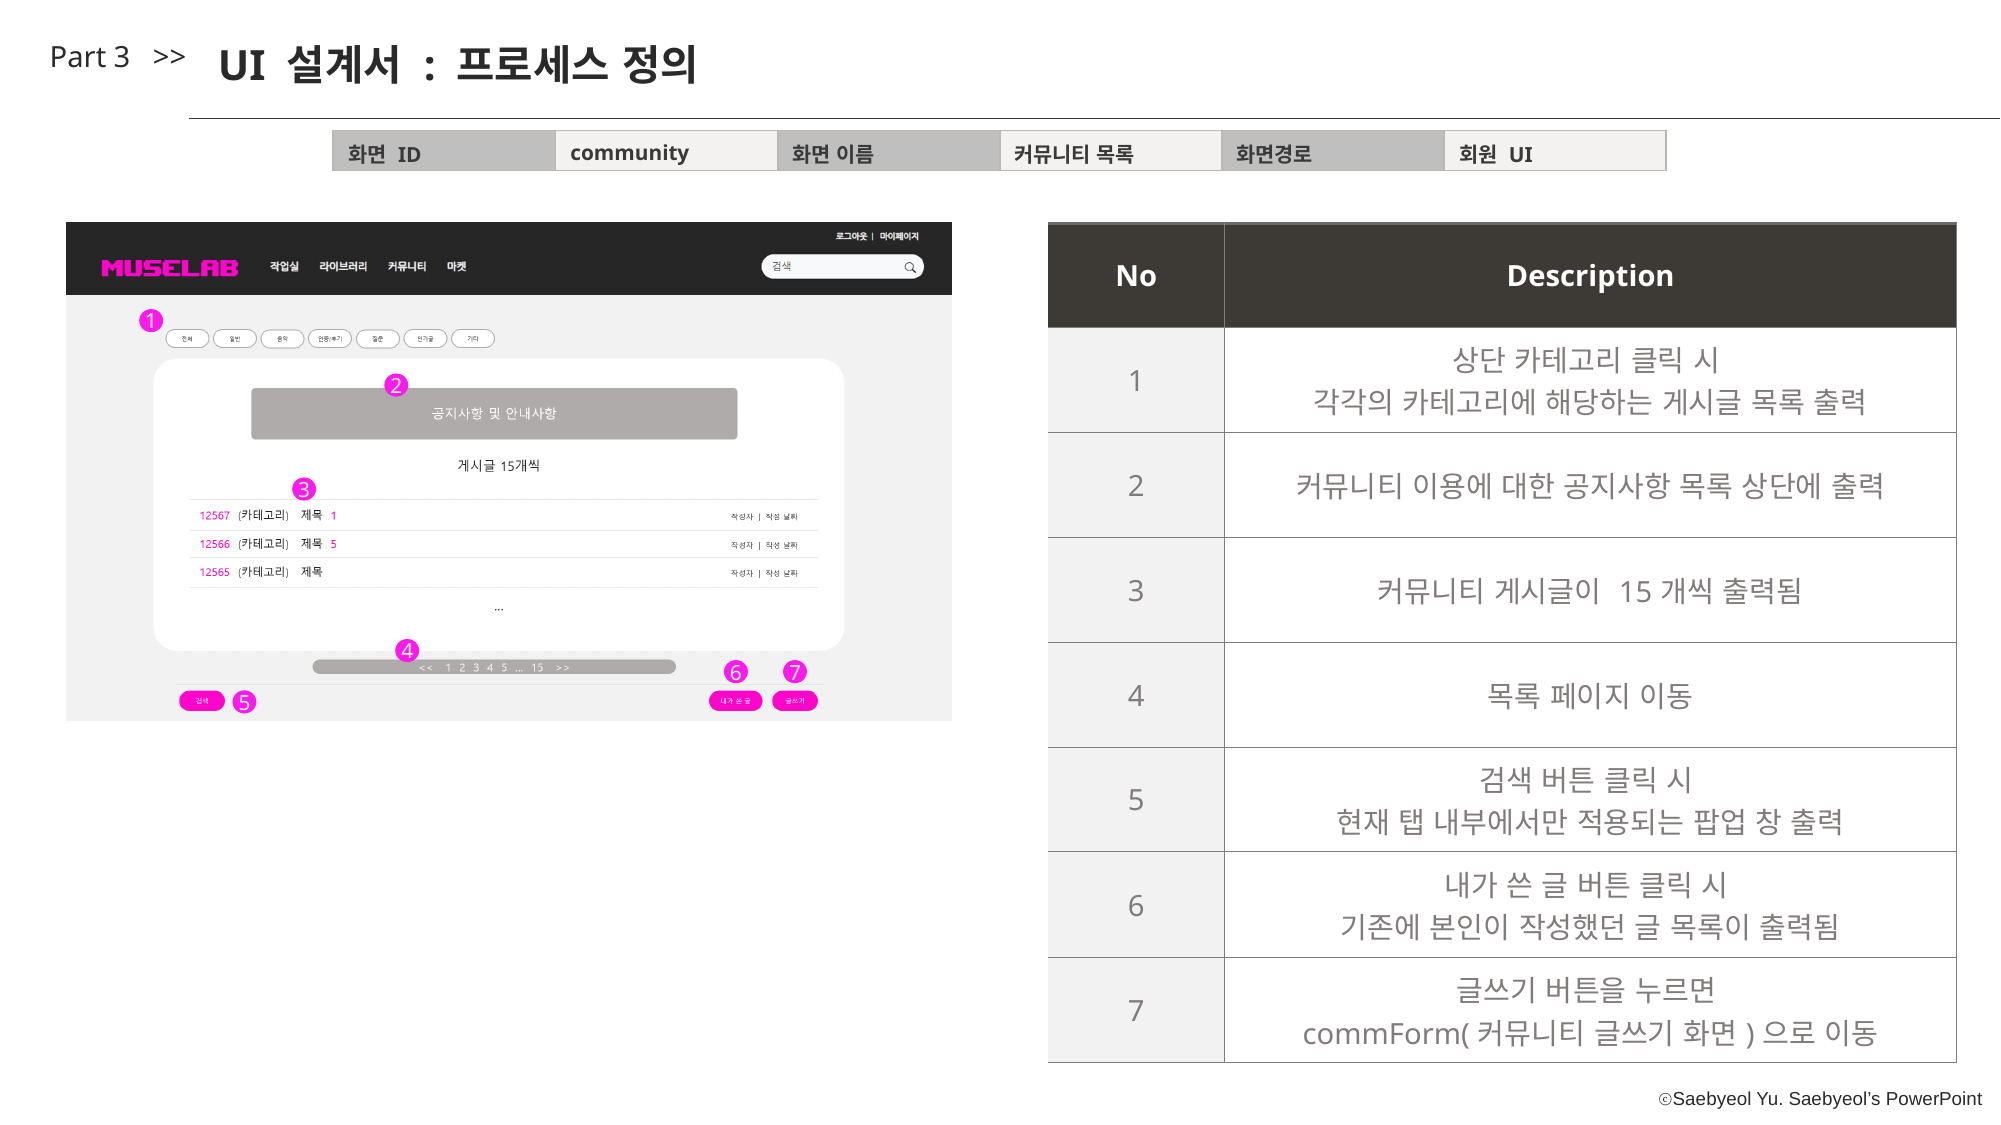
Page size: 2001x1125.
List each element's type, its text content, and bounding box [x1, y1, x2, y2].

text_box Part 3 >> [34, 30, 202, 81]
table_cell 7 [1048, 958, 1224, 1062]
table_header 커뮤니티 목록 [1001, 131, 1221, 170]
table_cell 5 [1048, 748, 1224, 851]
table_cell 6 [1048, 852, 1224, 957]
table_cell 커뮤니티 게시글이 15개씩 출력됨 [1225, 538, 1956, 642]
table_cell 1 [1048, 328, 1224, 432]
table_cell 2 [1048, 433, 1224, 537]
table_header No [1048, 225, 1224, 327]
table_cell 3 [1048, 538, 1224, 642]
table_cell 글쓰기 버튼을 누르면 commForm(커뮤니티 글쓰기 화면)으로 이동 [1225, 958, 1956, 1062]
picture [65, 222, 952, 721]
table_header 화면 이름 [779, 131, 999, 170]
table_cell 상단 카테고리 클릭 시 각각의 카테고리에 해당하는 게시글 목록 출력 [1225, 328, 1956, 432]
table_header Description [1225, 225, 1956, 327]
table_header 화면경로 [1223, 131, 1443, 170]
table_cell 내가 쓴 글 버튼 클릭 시 기존에 본인이 작성했던 글 목록이 출력됨 [1225, 852, 1956, 957]
table_cell 4 [1048, 643, 1224, 747]
table_cell 목록 페이지 이동 [1225, 643, 1956, 747]
table_header 회원 UI [1445, 131, 1665, 170]
table_cell 검색 버튼 클릭 시 현재 탭 내부에서만 적용되는 팝업 창 출력 [1225, 748, 1956, 851]
text_box UI 설계서 : 프로세스 정의 [203, 31, 714, 97]
table_cell 커뮤니티 이용에 대한 공지사항 목록 상단에 출력 [1225, 433, 1956, 537]
table_header community [556, 131, 777, 170]
table_header 화면 ID [334, 131, 555, 170]
